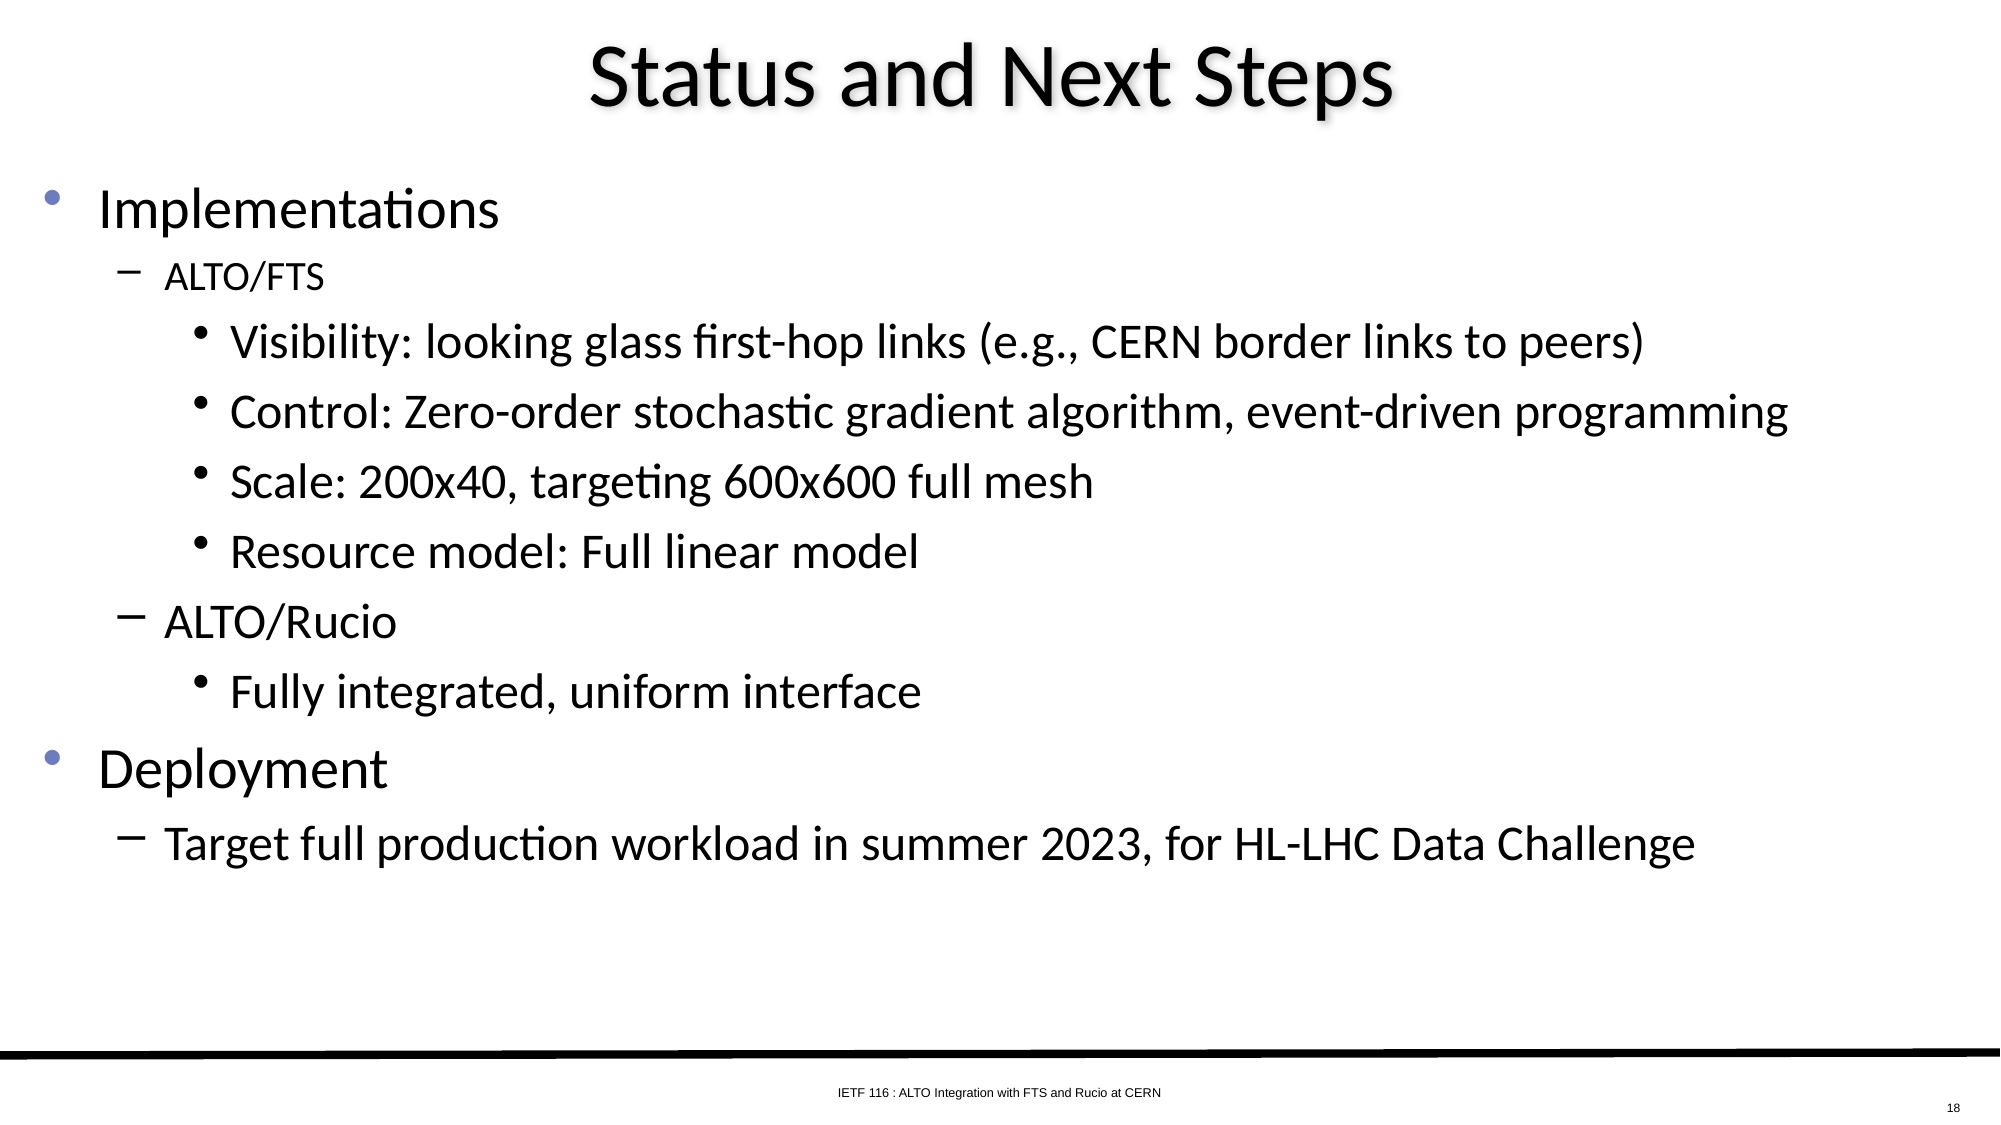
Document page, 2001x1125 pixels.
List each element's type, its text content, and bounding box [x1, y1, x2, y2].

list Implementations ALTO/FTS Visibility: looking glass first-hop links (e.g., CERN border links to peers) Control: Zero-order stochastic gradient algorithm, event-driven programming Scale: 200x40, targeting 600x600 full mesh Resource model: Full linear model ALTO/Rucio Fully integrated, uniform interface Deployment Target full production workload in summer 2023, for HL-LHC Data Challenge [27, 162, 1965, 1038]
title Status and Next Steps [55, 13, 1930, 127]
